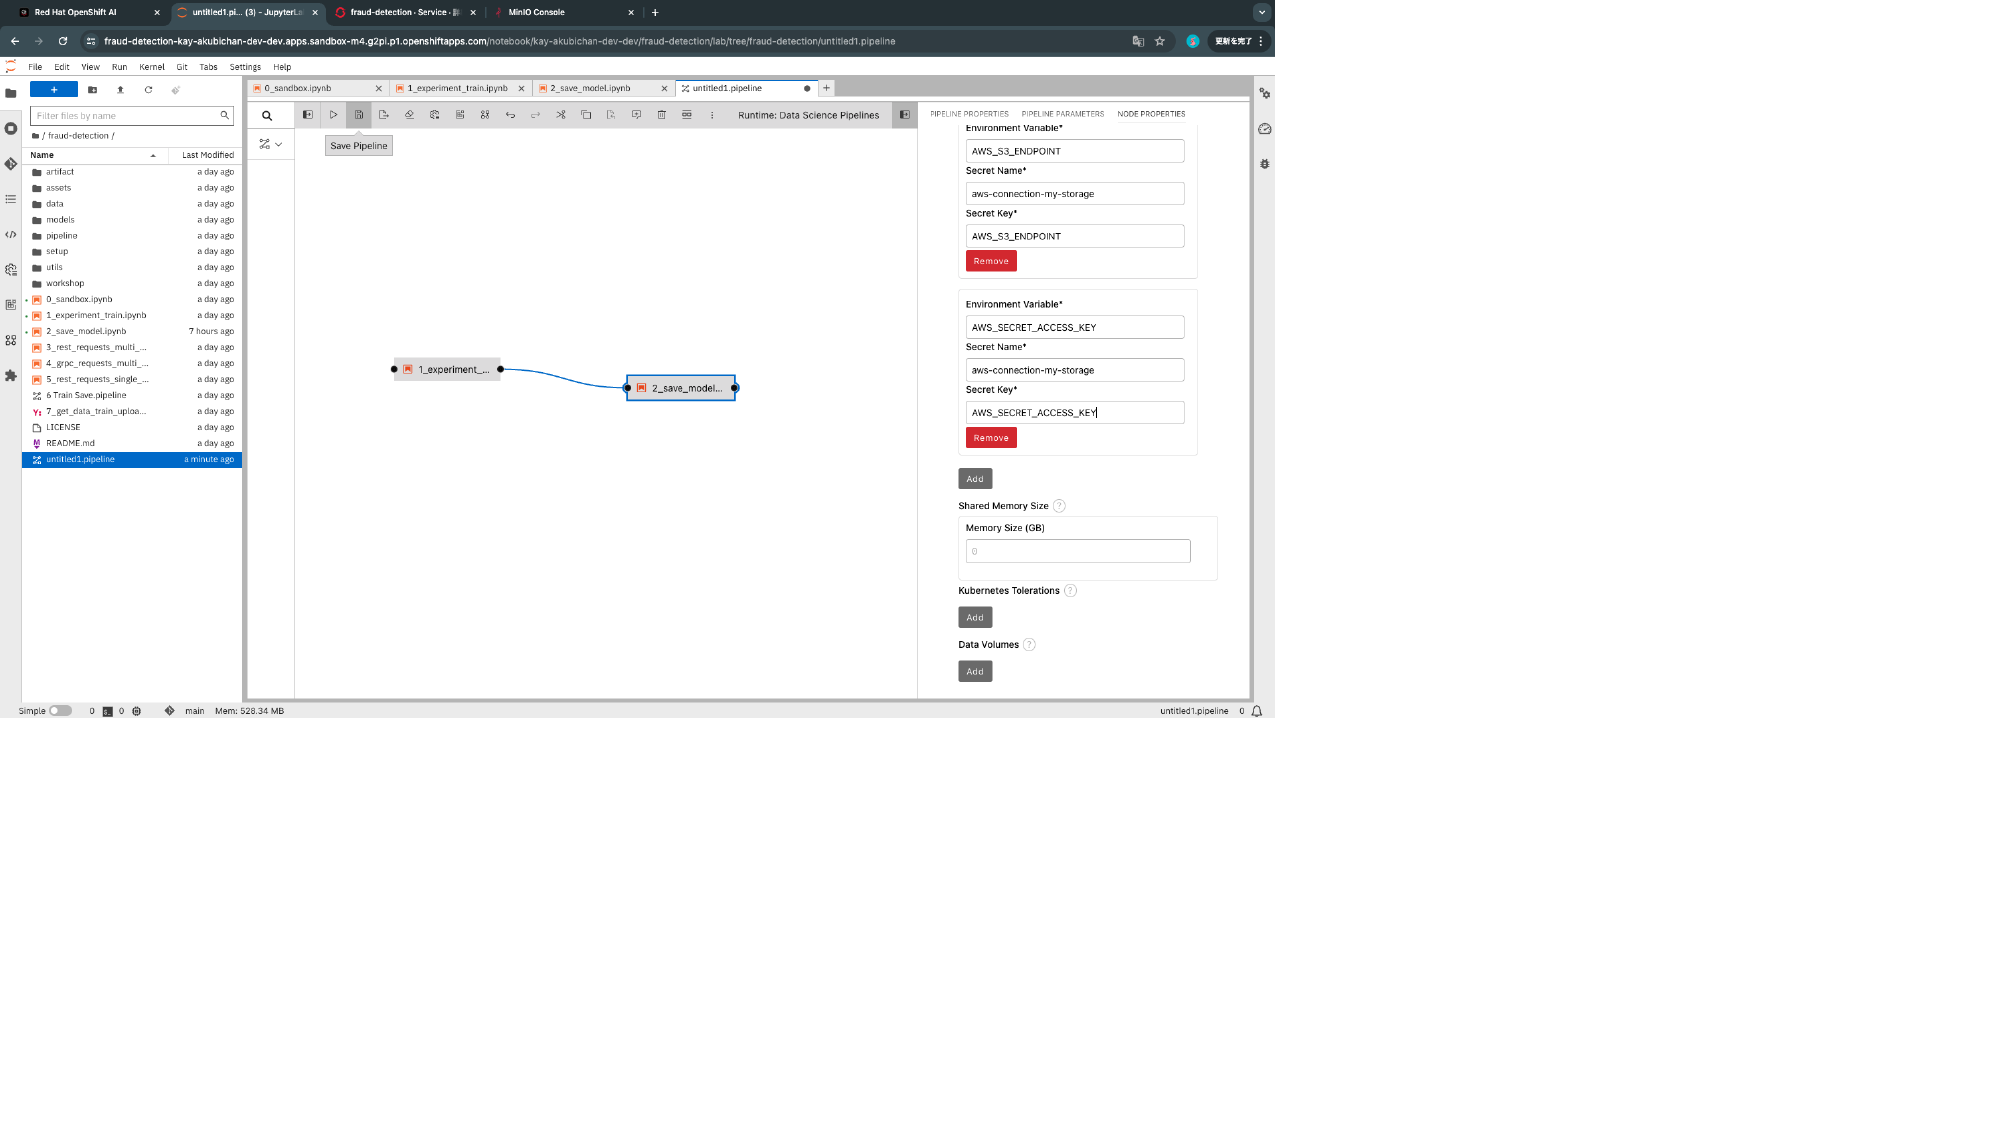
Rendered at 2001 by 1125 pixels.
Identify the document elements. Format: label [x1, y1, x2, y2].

picture [0, 0, 1276, 718]
